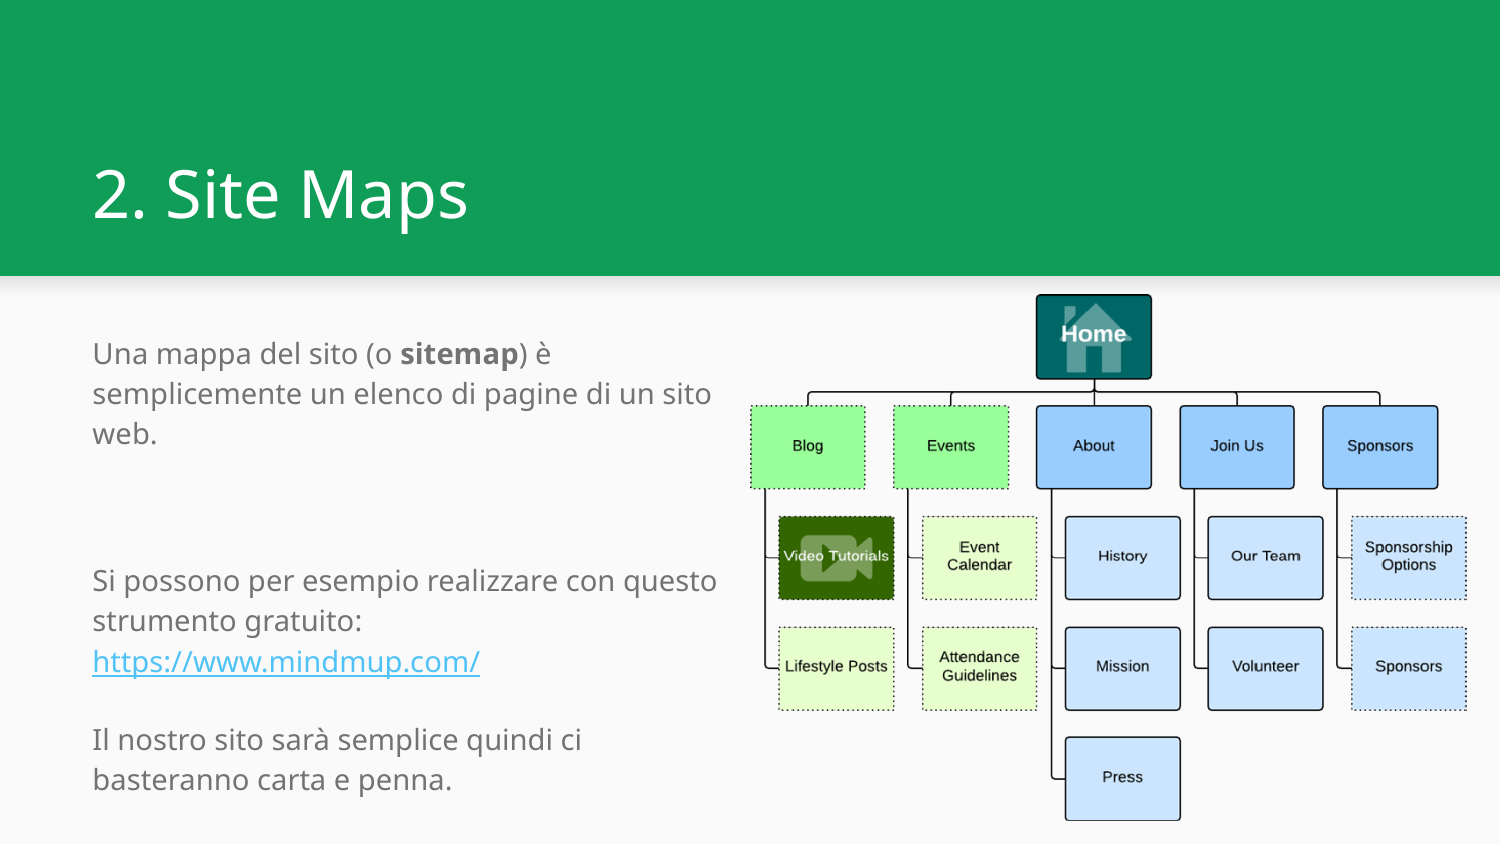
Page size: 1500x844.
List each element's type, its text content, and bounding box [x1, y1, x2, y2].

title 2. Site Maps [77, 121, 1427, 248]
list Una mappa del sito (o sitemap) è semplicemente un elenco di pagine di un sito web. Si possono per esempio realizzare con questo strumento gratuito: https://www.mindmup.com/ Il nostro sito sarà semplice quindi ci basteranno carta e penna. [77, 314, 734, 821]
picture [749, 294, 1467, 821]
